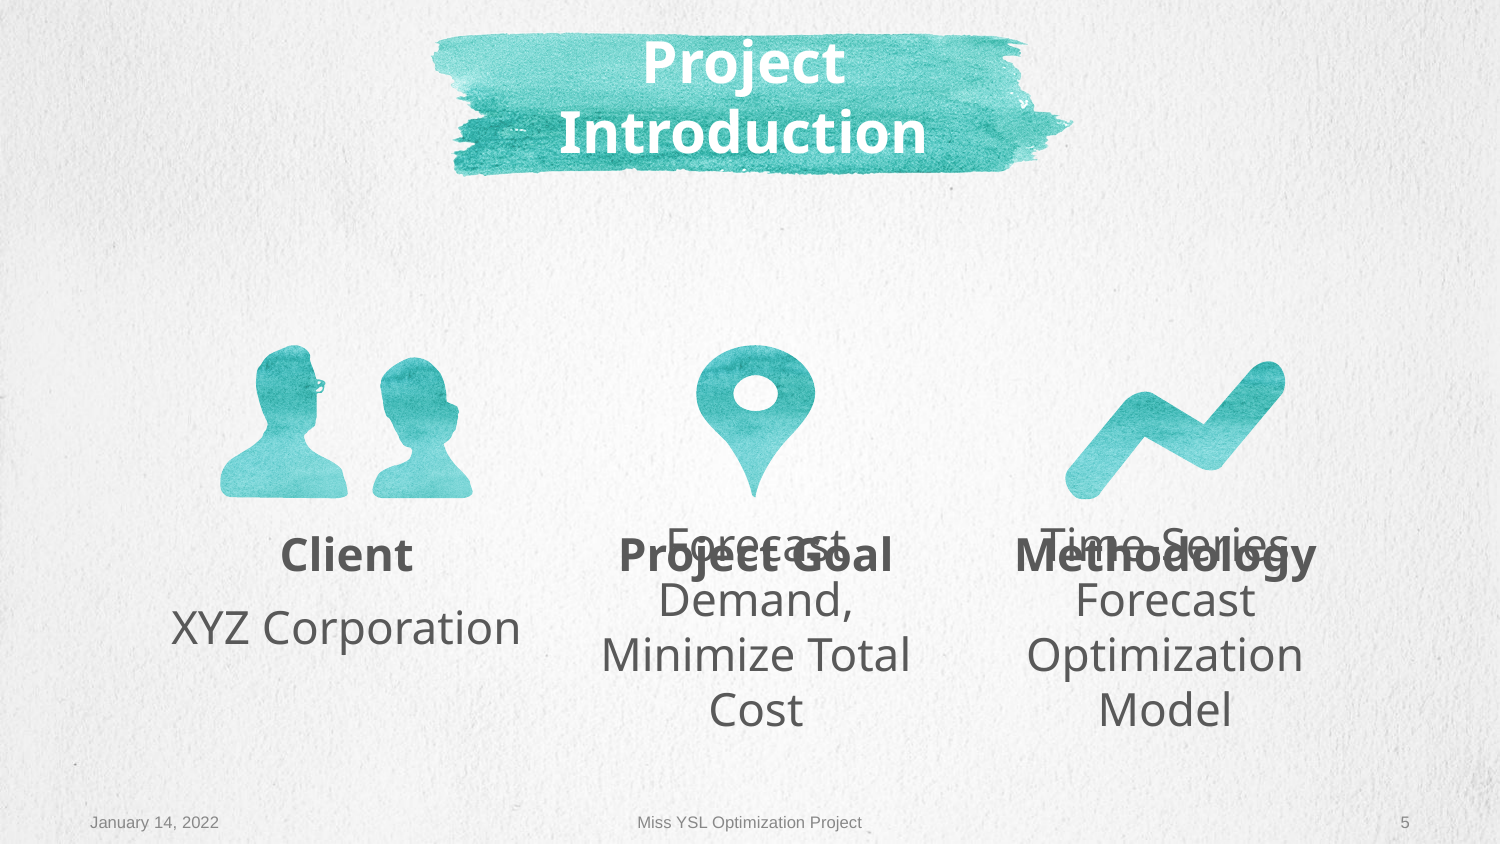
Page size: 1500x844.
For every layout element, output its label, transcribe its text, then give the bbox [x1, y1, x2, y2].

text_box [1065, 361, 1286, 500]
list Time-Series Forecast Optimization Model [970, 596, 1361, 656]
text_box [372, 357, 473, 499]
slide_number ‹#› [1074, 799, 1425, 844]
list Client [151, 524, 542, 584]
list Project Goal [561, 524, 951, 584]
list Forecast Demand, Minimize Total Cost [561, 596, 951, 656]
list XYZ Corporation [151, 596, 542, 656]
list Methodology [970, 524, 1361, 584]
text_box [220, 345, 348, 499]
title Project Introduction [484, 37, 1005, 154]
footer Miss YSL Optimization Project [512, 799, 988, 844]
picture [0, 0, 1500, 844]
text_box [696, 345, 816, 498]
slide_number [75, 799, 425, 844]
